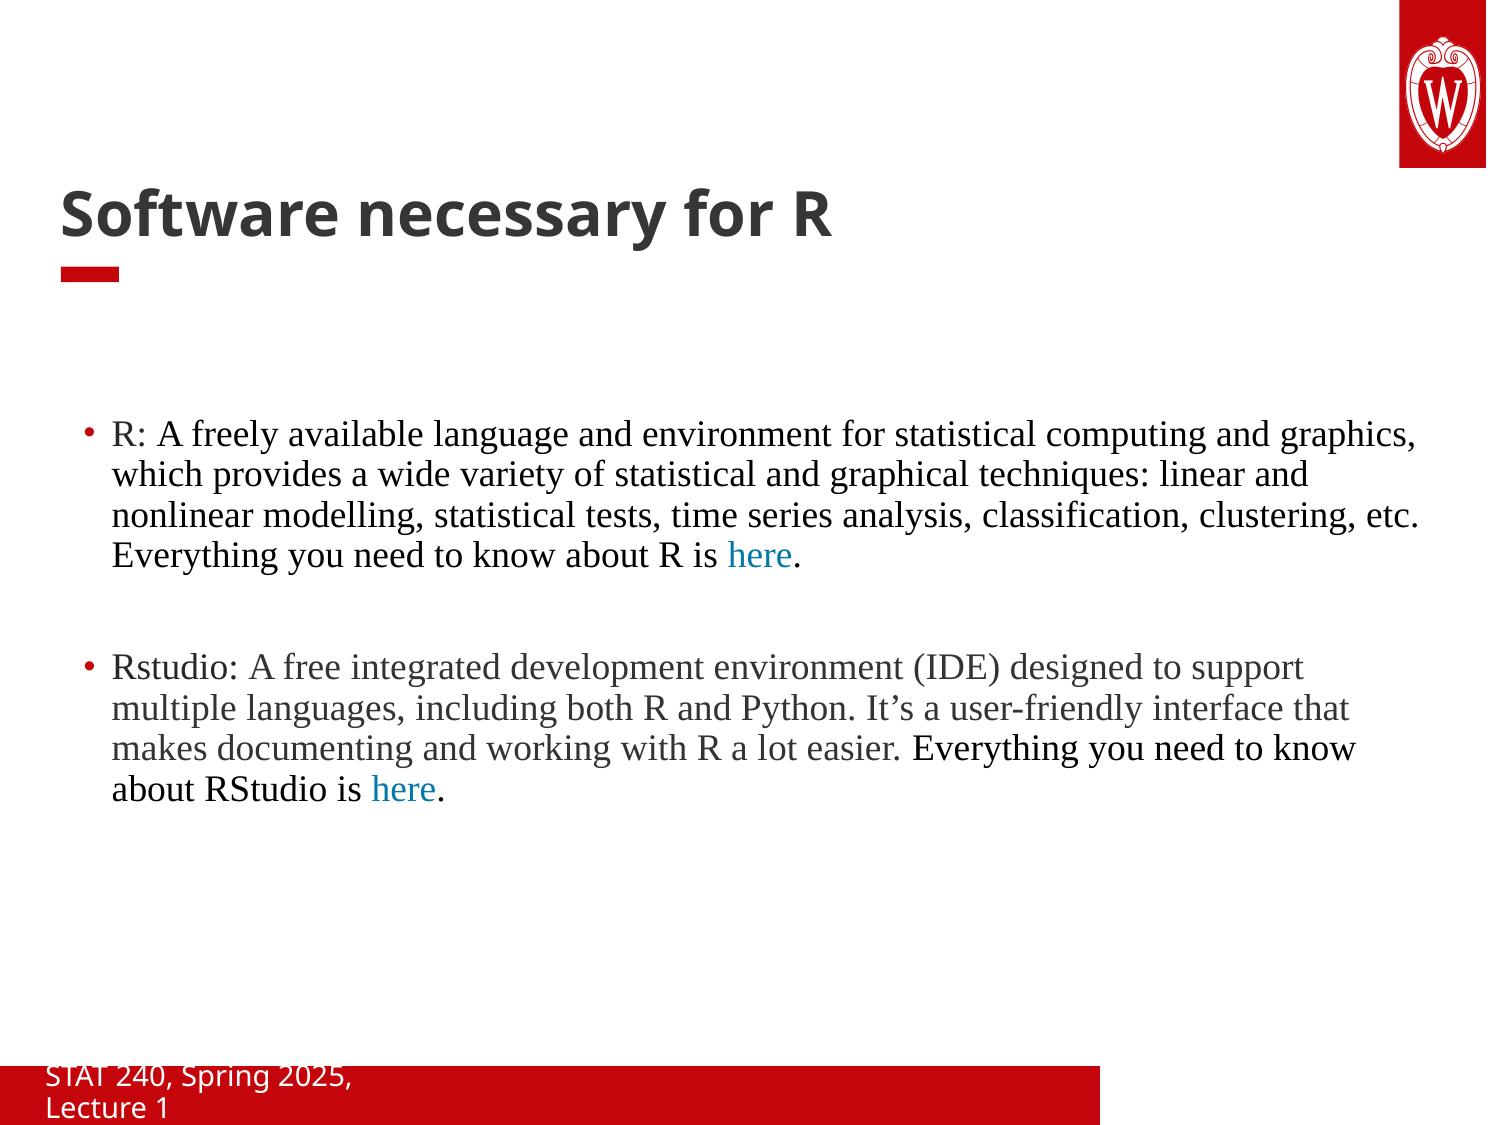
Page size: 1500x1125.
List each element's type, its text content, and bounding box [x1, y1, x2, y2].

list R: A freely available language and environment for statistical computing and graphics, which provides a wide variety of statistical and graphical techniques: linear and nonlinear modelling, statistical tests, time series analysis, classification, clustering, etc. Everything you need to know about R is here. Rstudio: A free integrated development environment (IDE) designed to support multiple languages, including both R and Python. It’s a user-friendly interface that makes documenting and working with R a lot easier. Everything you need to know about RStudio is here. [83, 330, 1456, 1030]
picture [1405, 36, 1481, 154]
title Software necessary for R [60, 75, 1374, 250]
picture [0, 1066, 1100, 1125]
